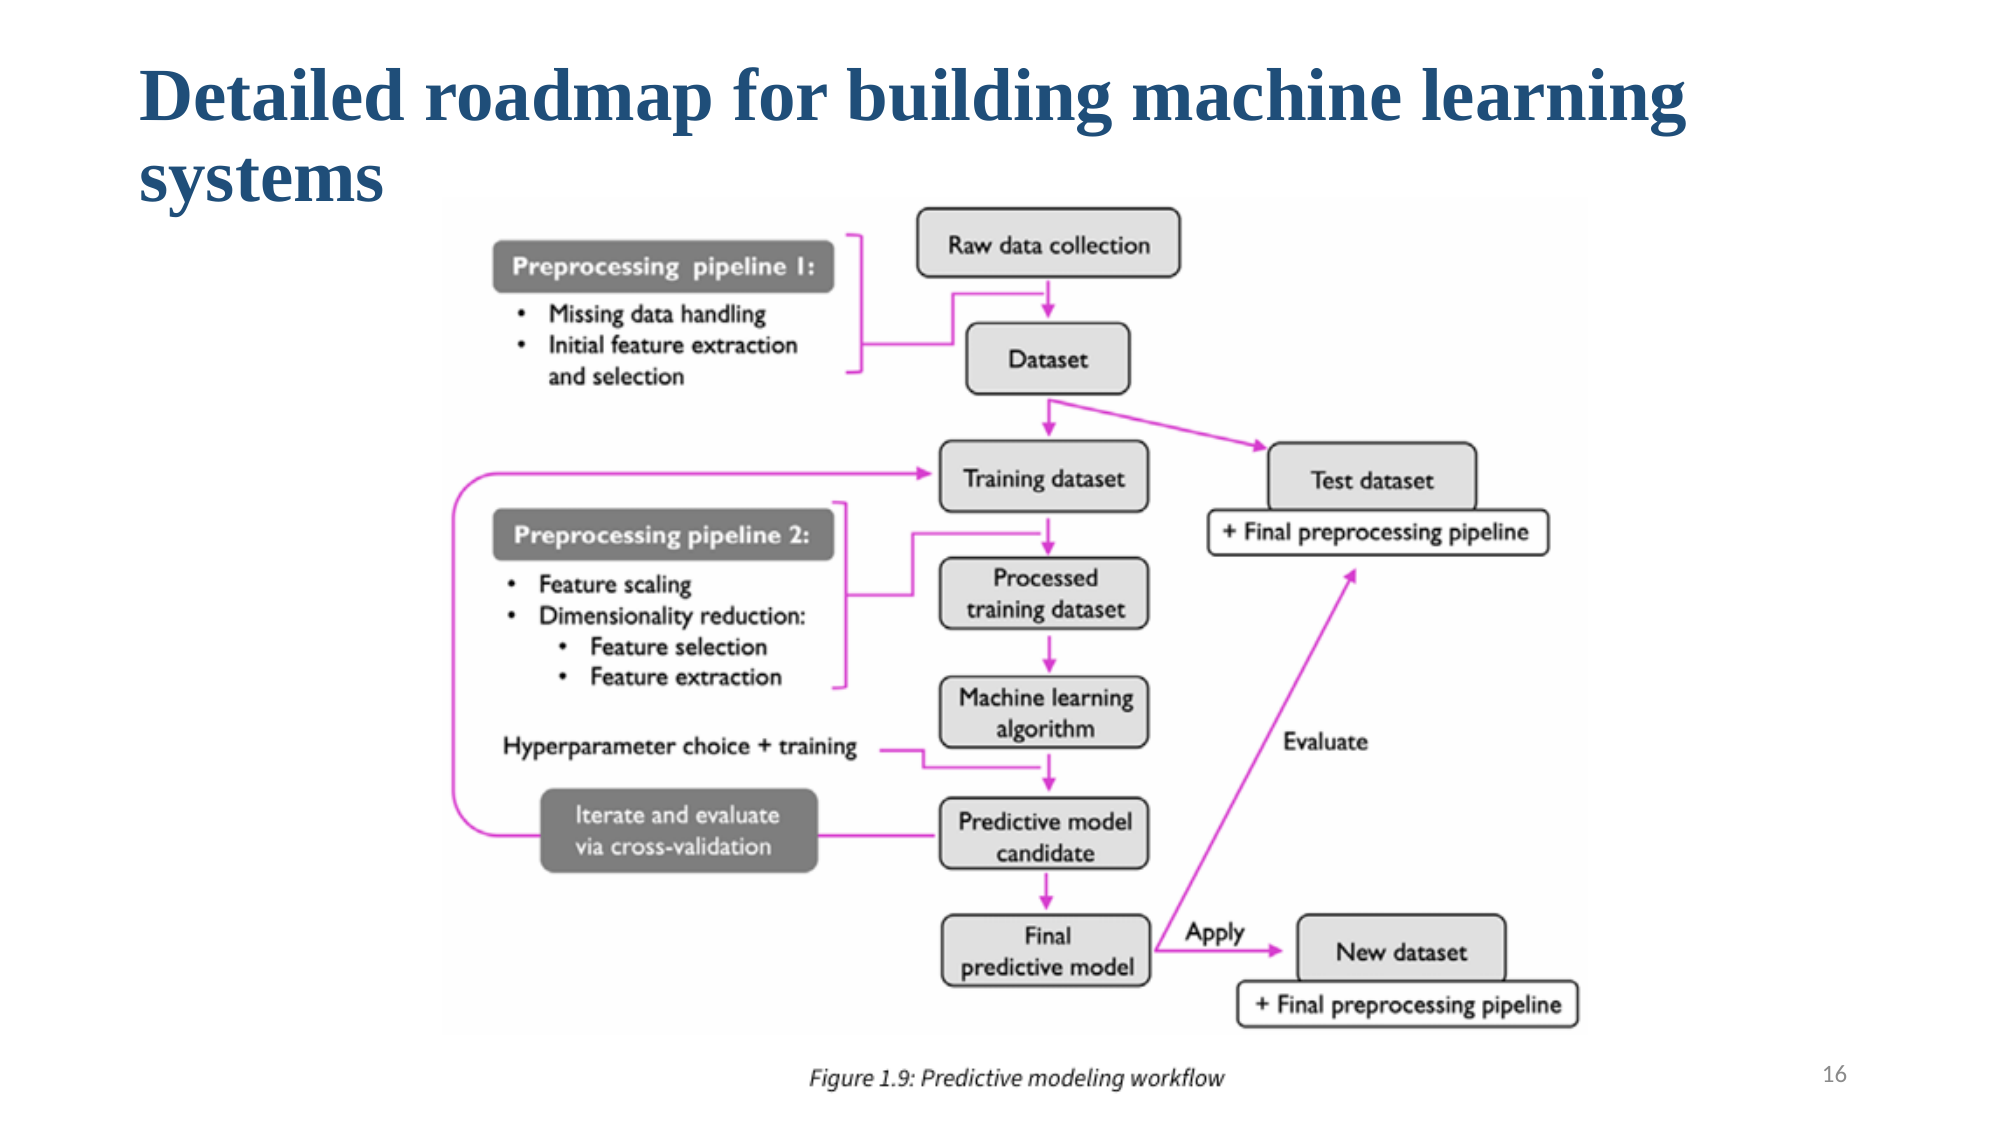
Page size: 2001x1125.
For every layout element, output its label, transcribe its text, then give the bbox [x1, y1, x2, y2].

slide_number 16 [1588, 1042, 1863, 1103]
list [442, 197, 1588, 1111]
title Detailed roadmap for building machine learning systems [124, 28, 1850, 246]
